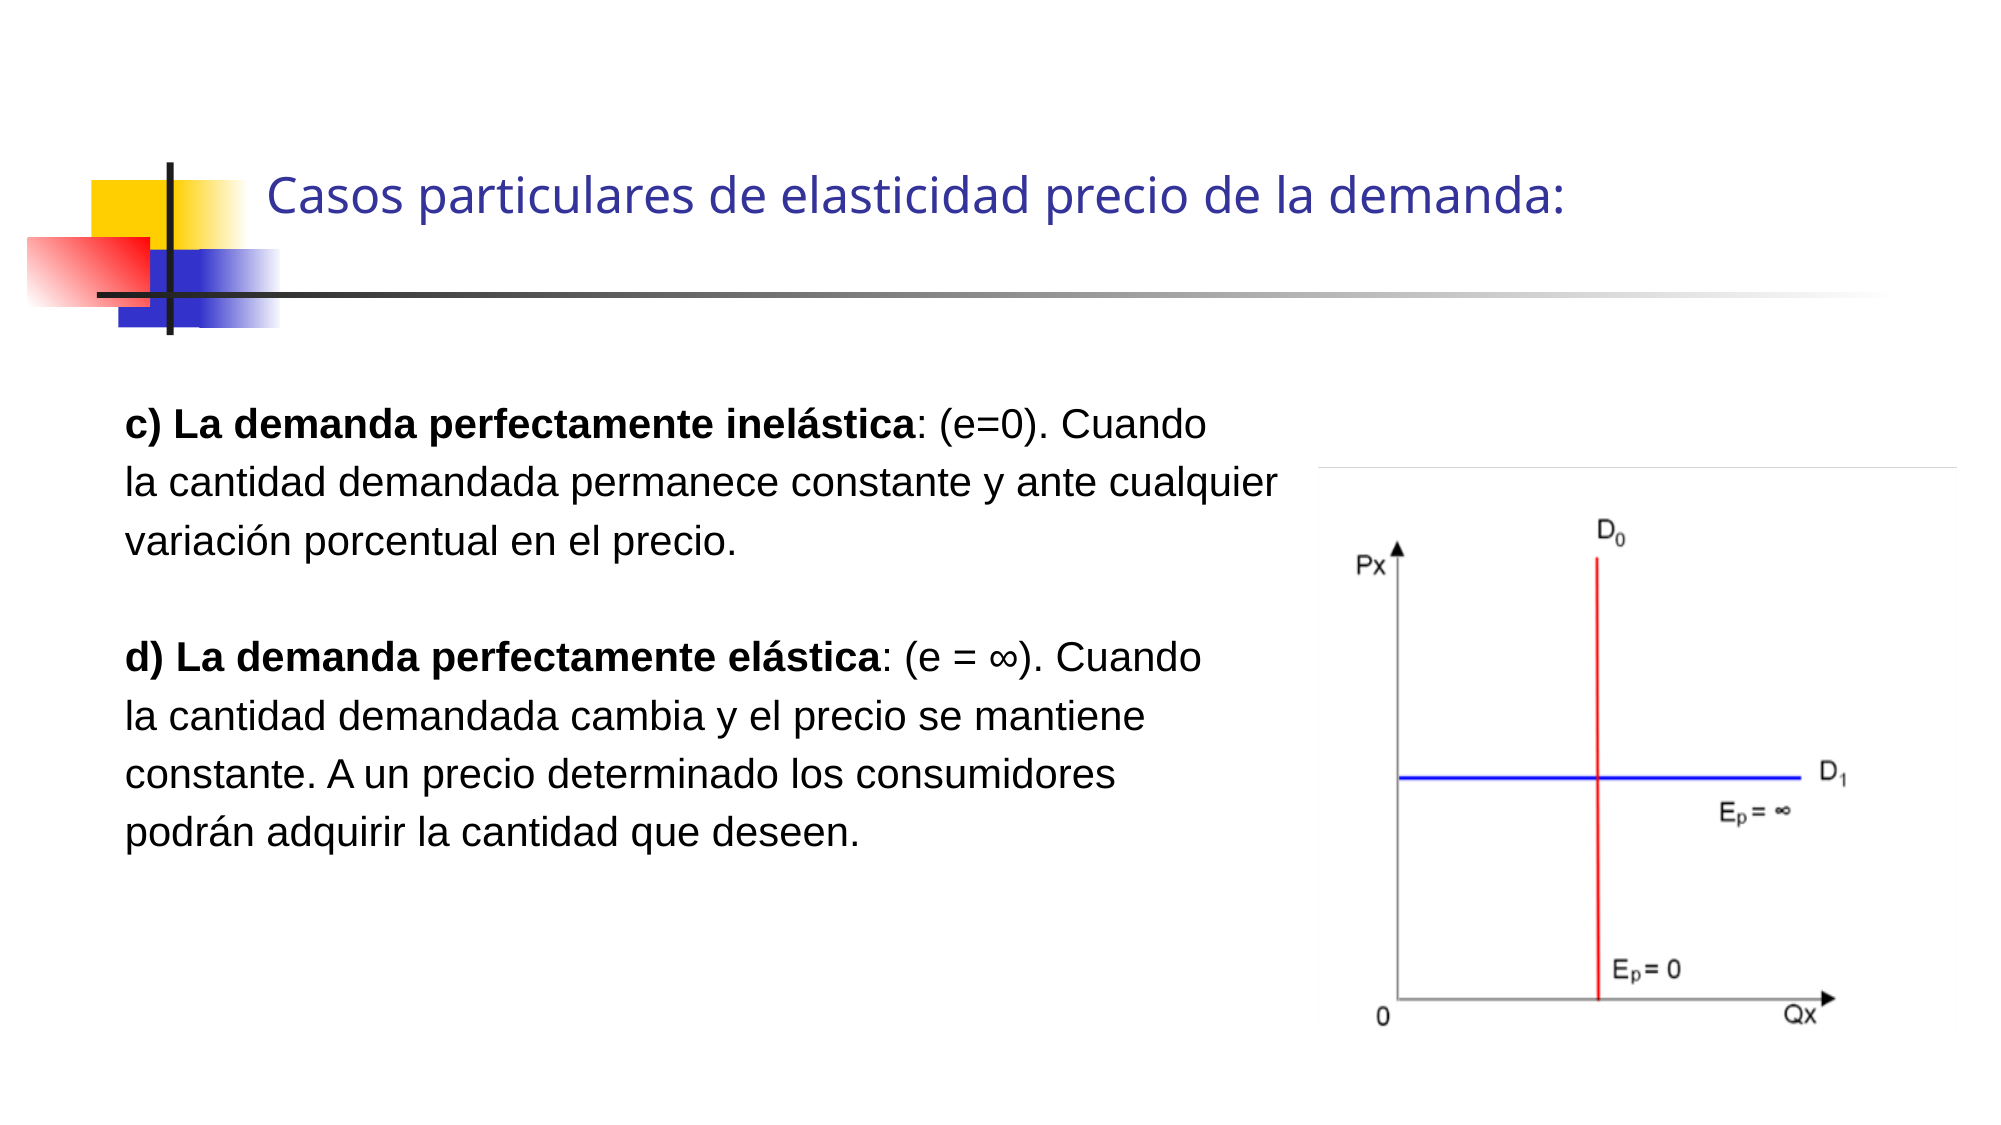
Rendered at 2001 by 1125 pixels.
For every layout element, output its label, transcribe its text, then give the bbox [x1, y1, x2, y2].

picture [1317, 445, 1957, 1032]
list c) La demanda perfectamente inelástica: (e=0). Cuando la cantidad demandada permanece constante y ante cualquier variación porcentual en el precio. d) La demanda perfectamente elástica: (e = ∞). Cuando la cantidad demandada cambia y el precio se mantiene constante. A un precio determinado los consumidores podrán adquirir la cantidad que deseen. [109, 331, 1959, 1080]
title Casos particulares de elasticidad precio de la demanda: [251, 103, 1957, 291]
